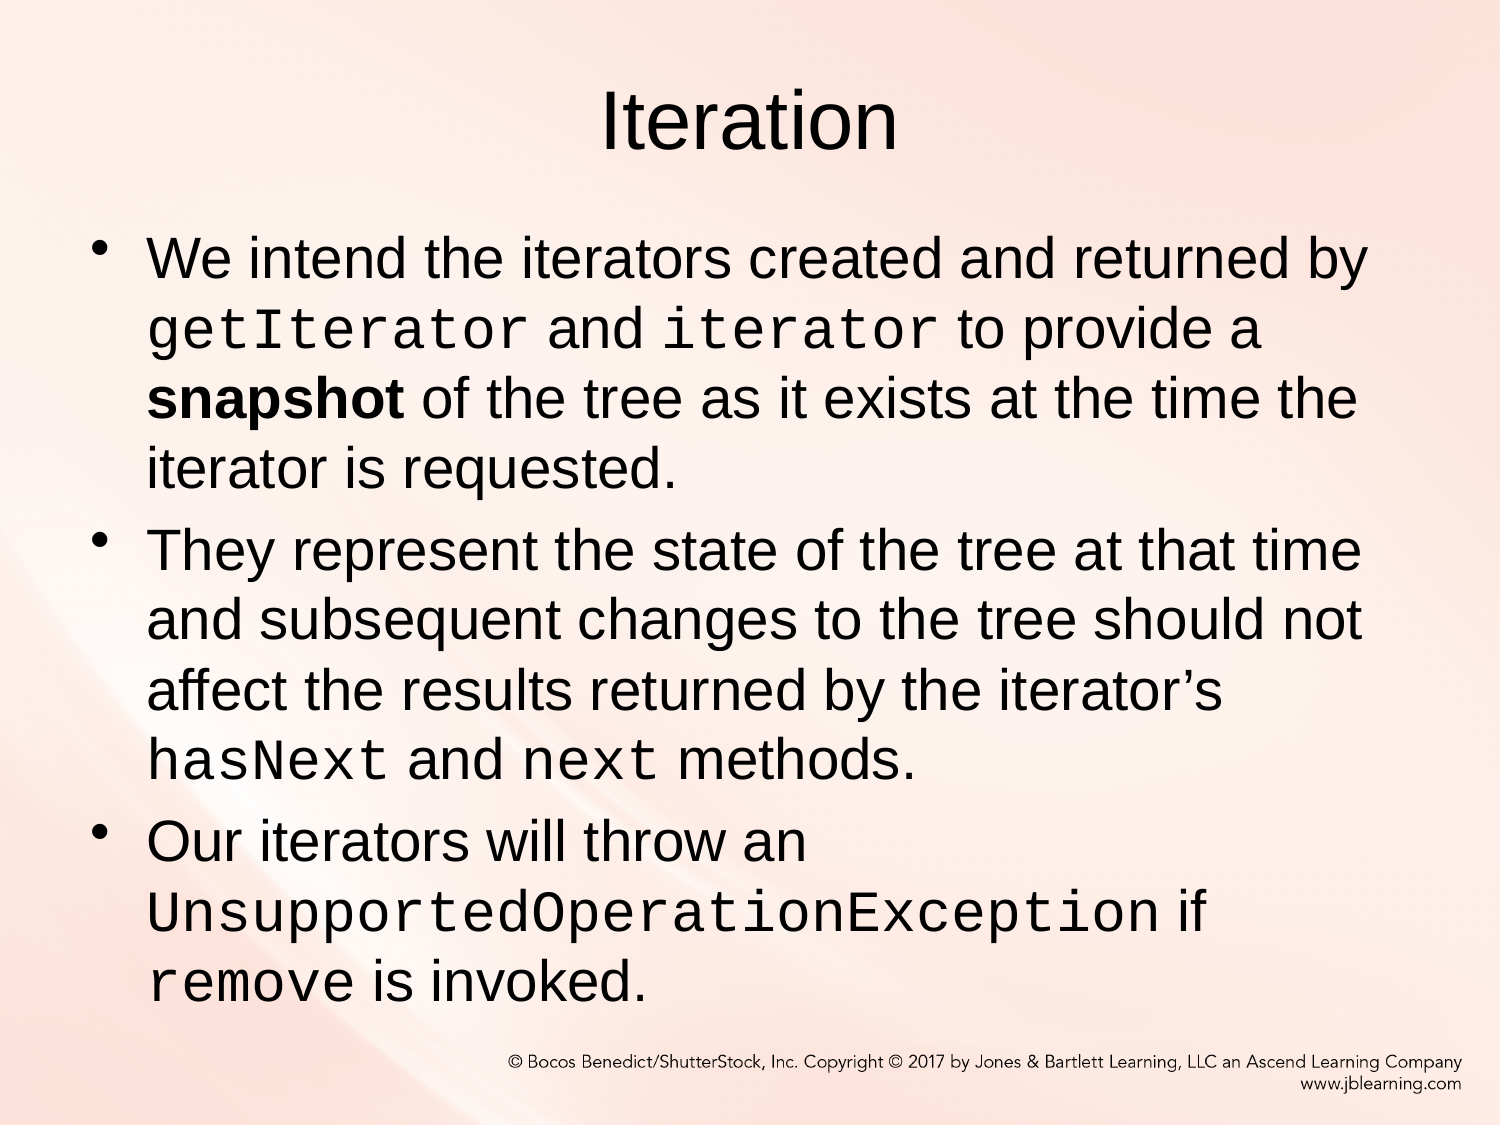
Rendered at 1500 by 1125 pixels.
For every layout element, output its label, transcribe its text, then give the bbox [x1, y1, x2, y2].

picture [0, 0, 1500, 1125]
list We intend the iterators created and returned by getIterator and iterator to provide a snapshot of the tree as it exists at the time the iterator is requested. They represent the state of the tree at that time and subsequent changes to the tree should not affect the results returned by the iterator’s hasNext and next methods. Our iterators will throw an UnsupportedOperationException if remove is invoked. [75, 212, 1425, 1030]
title Iteration [75, 45, 1425, 188]
